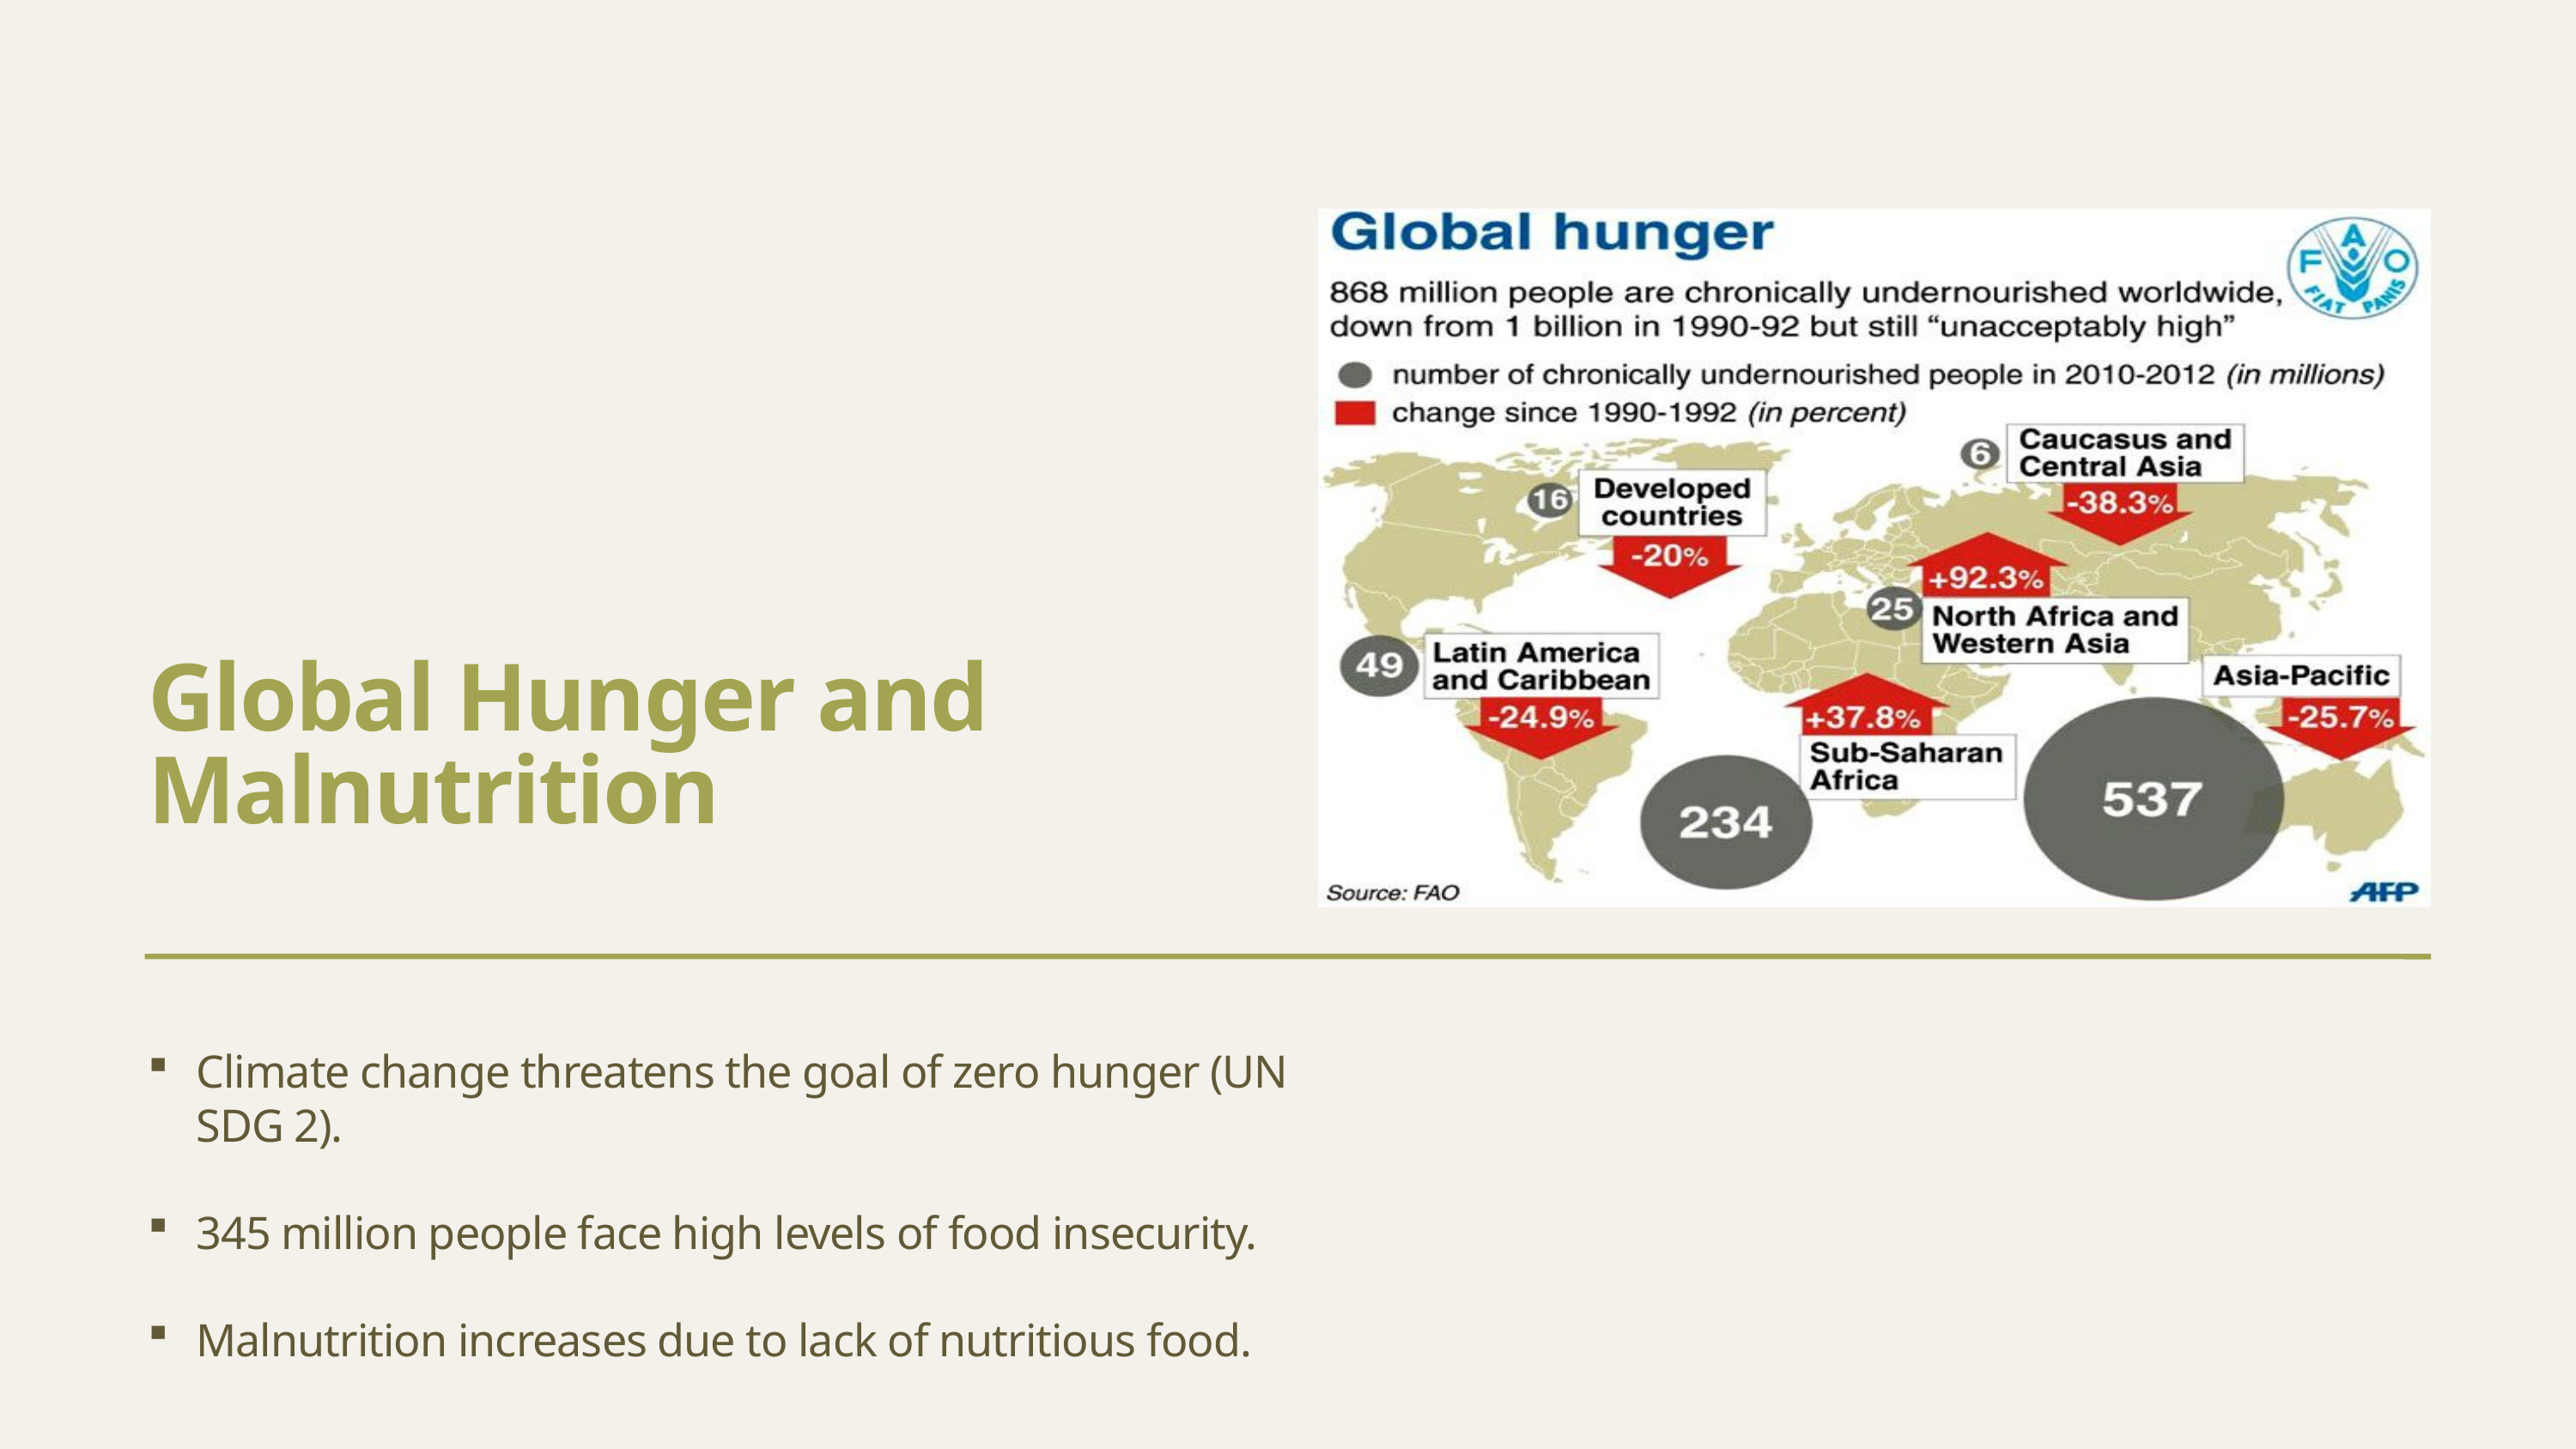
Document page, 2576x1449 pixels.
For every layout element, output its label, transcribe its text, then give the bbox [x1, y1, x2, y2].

text_box Global Hunger and Malnutrition [148, 656, 1203, 843]
picture [1317, 209, 2432, 907]
text_box Climate change threatens the goal of zero hunger (UN SDG 2). 345 million people face high levels of food insecurity. Malnutrition increases due to lack of nutritious food. [148, 1043, 1350, 1366]
